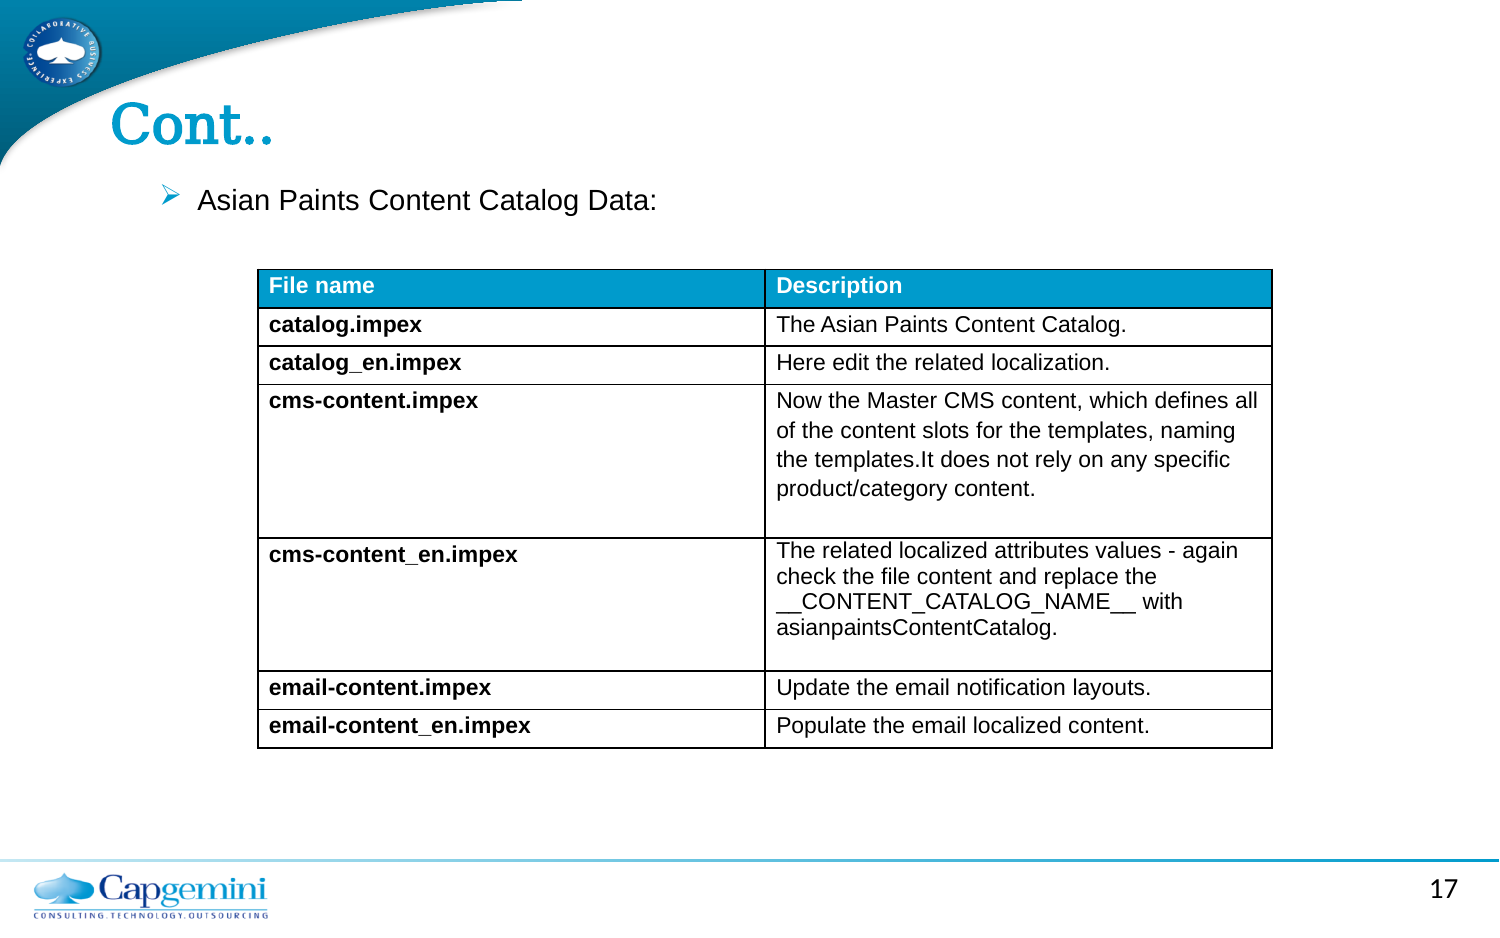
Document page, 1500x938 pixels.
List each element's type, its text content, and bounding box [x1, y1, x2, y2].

table_cell email-content.impex [259, 672, 764, 709]
table_cell Now the Master CMS content, which defines all of the content slots for the templates, naming the templates.It does not rely on any specific product/category content. [766, 385, 1271, 537]
table_header Description [766, 270, 1271, 307]
table_cell catalog_en.impex [259, 347, 764, 384]
table_cell cms-content_en.impex [259, 539, 764, 670]
table_cell cms-content.impex [259, 385, 764, 537]
table_cell The related localized attributes values - again check the file content and replace the __CONTENT_CATALOG_NAME__ with asianpaintsContentCatalog. [766, 539, 1271, 670]
table_cell Update the email notification layouts. [766, 672, 1271, 709]
picture [32, 872, 269, 919]
table_cell catalog.impex [259, 309, 764, 345]
table_cell Populate the email localized content. [766, 710, 1271, 747]
text_box Asian Paints Content Catalog Data: [82, 175, 1395, 235]
table_cell email-content_en.impex [259, 710, 764, 747]
title Cont.. [0, 0, 1500, 163]
table_cell The Asian Paints Content Catalog. [766, 309, 1271, 345]
slide_number 17 [1423, 874, 1464, 906]
table_header File name [259, 270, 764, 307]
table_cell Here edit the related localization. [766, 347, 1271, 384]
